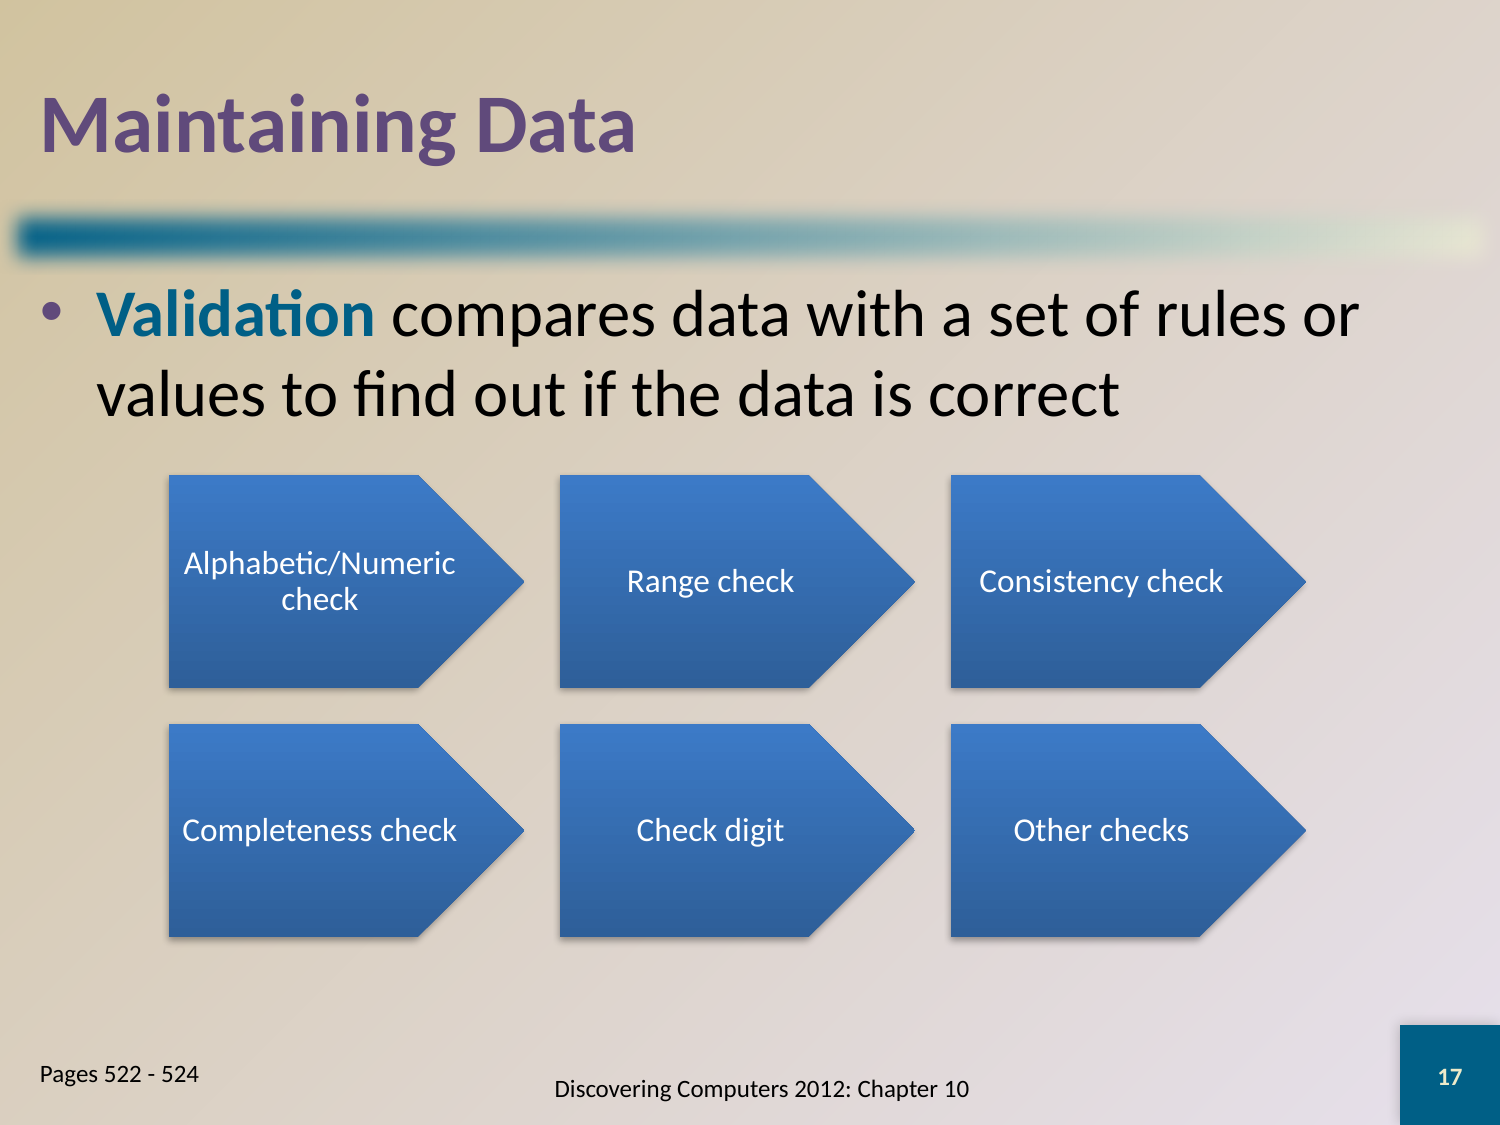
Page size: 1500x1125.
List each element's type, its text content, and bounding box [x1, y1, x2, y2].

list Validation compares data with a set of rules or values to find out if the data is correct [24, 262, 1475, 1025]
slide_number 17 [1400, 1025, 1500, 1125]
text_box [124, 474, 1351, 938]
title Maintaining Data [24, 24, 1475, 213]
list Pages 522 - 524 [24, 1050, 300, 1125]
footer Discovering Computers 2012: Chapter 10 [450, 1050, 1075, 1125]
